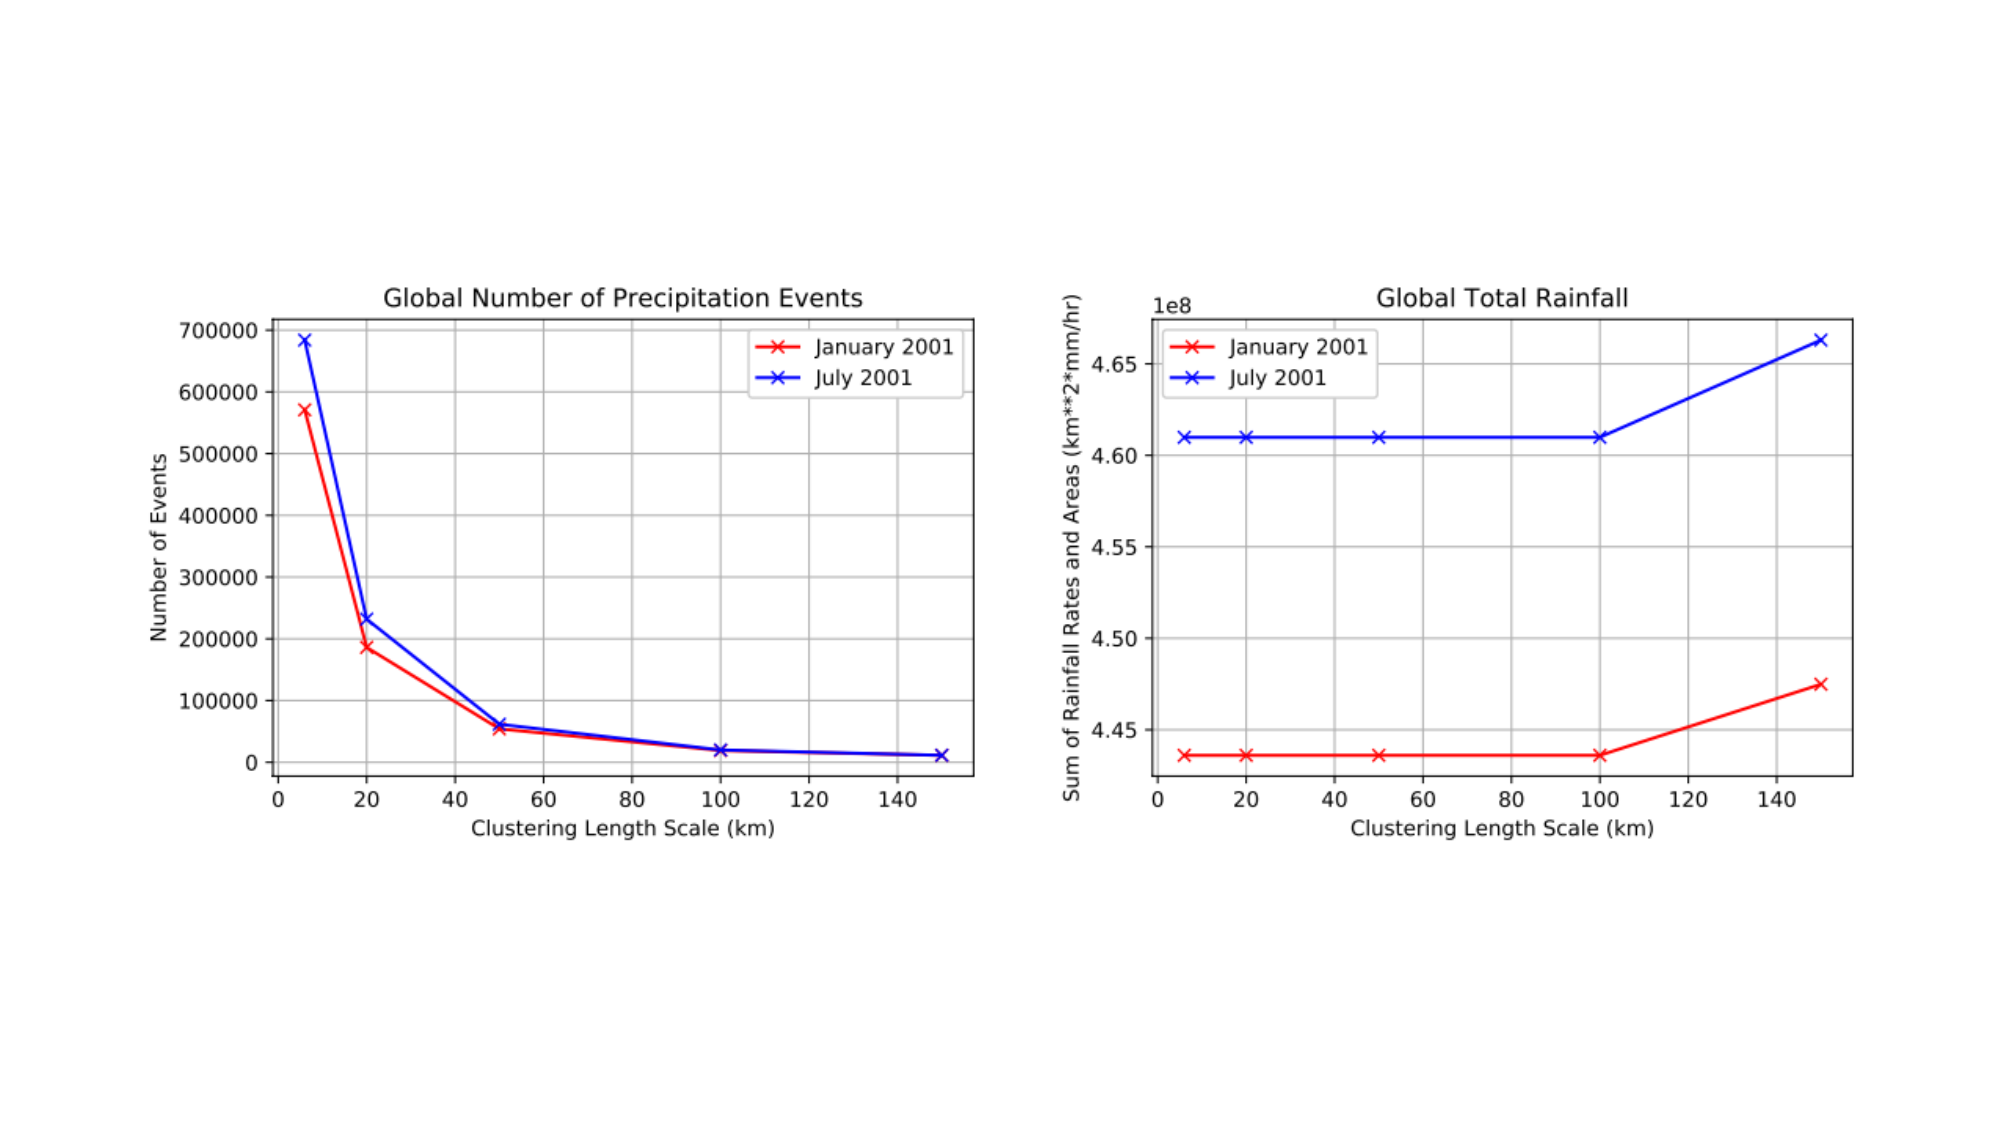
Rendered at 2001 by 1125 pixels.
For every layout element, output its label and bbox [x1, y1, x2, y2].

picture [135, 272, 986, 853]
picture [1048, 272, 1865, 853]
